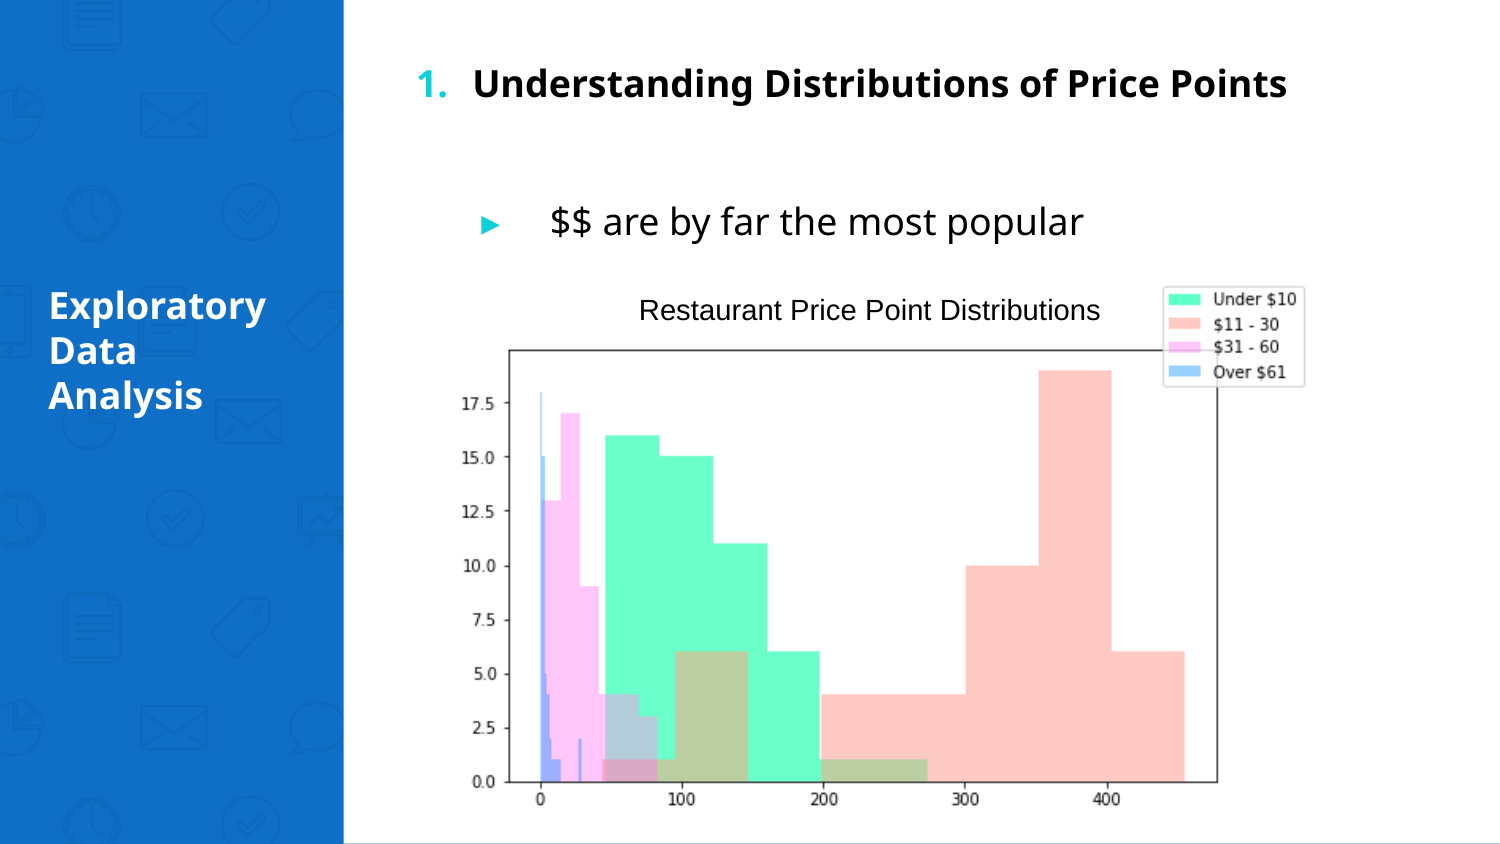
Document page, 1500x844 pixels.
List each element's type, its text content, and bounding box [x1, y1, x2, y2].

picture [431, 280, 1312, 831]
title Exploratory Data Analysis [33, 266, 315, 408]
text_box $$ are by far the most popular [460, 183, 1373, 784]
list Understanding Distributions of Price Points [401, 45, 1429, 132]
